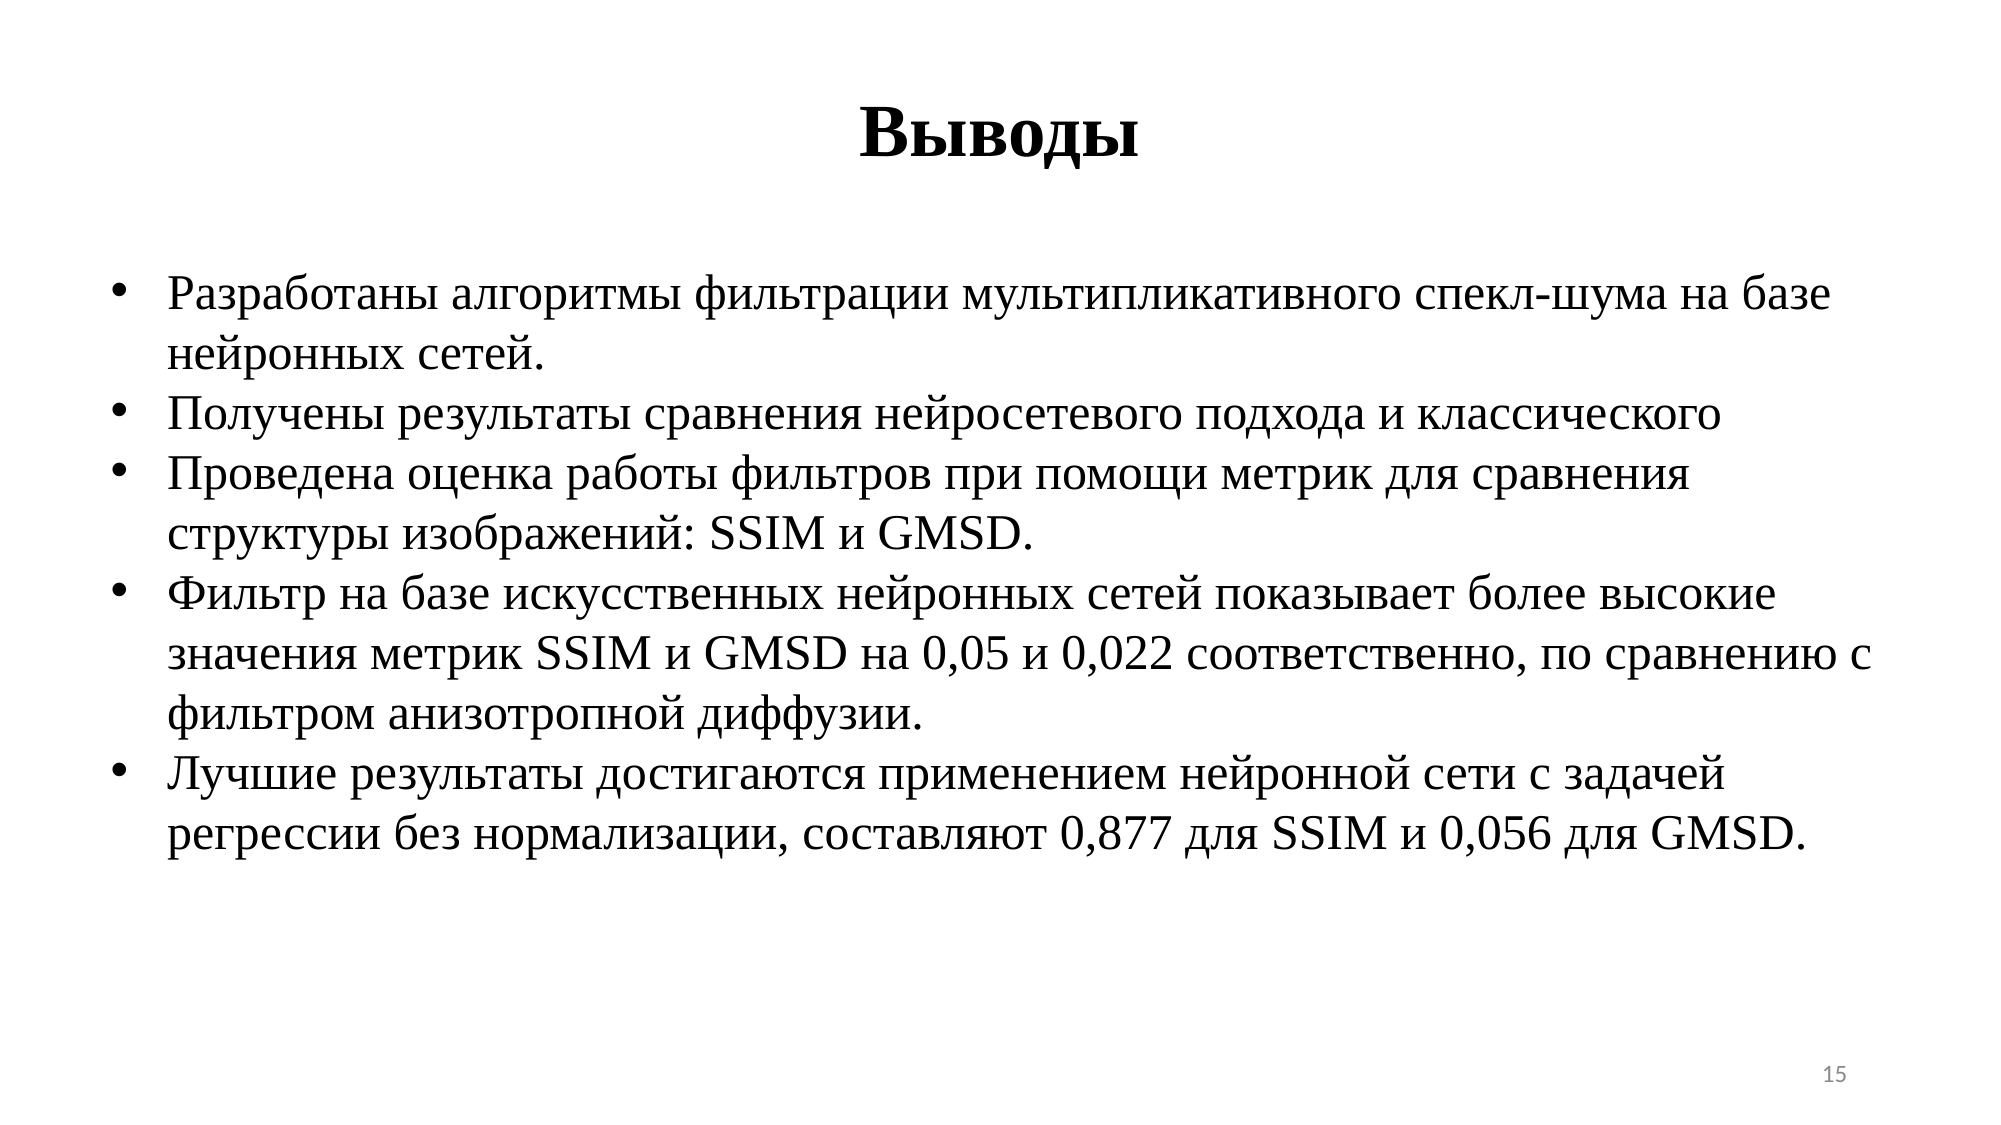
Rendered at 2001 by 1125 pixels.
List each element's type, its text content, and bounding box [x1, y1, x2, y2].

text_box Разработаны алгоритмы фильтрации мультипликативного спекл-шума на базе нейронных сетей. Получены результаты сравнения нейросетевого подхода и классического Проведена оценка работы фильтров при помощи метрик для сравнения структуры изображений: SSIM и GMSD. Фильтр на базе искусственных нейронных сетей показывает более высокие значения метрик SSIM и GMSD на 0,05 и 0,022 соответственно, по сравнению с фильтром анизотропной диффузии. Лучшие результаты достигаются применением нейронной сети с задачей регрессии без нормализации, составляют 0,877 для SSIM и 0,056 для GMSD. [95, 251, 1904, 867]
title Выводы [174, 59, 1826, 206]
slide_number 15 [1412, 1042, 1863, 1103]
